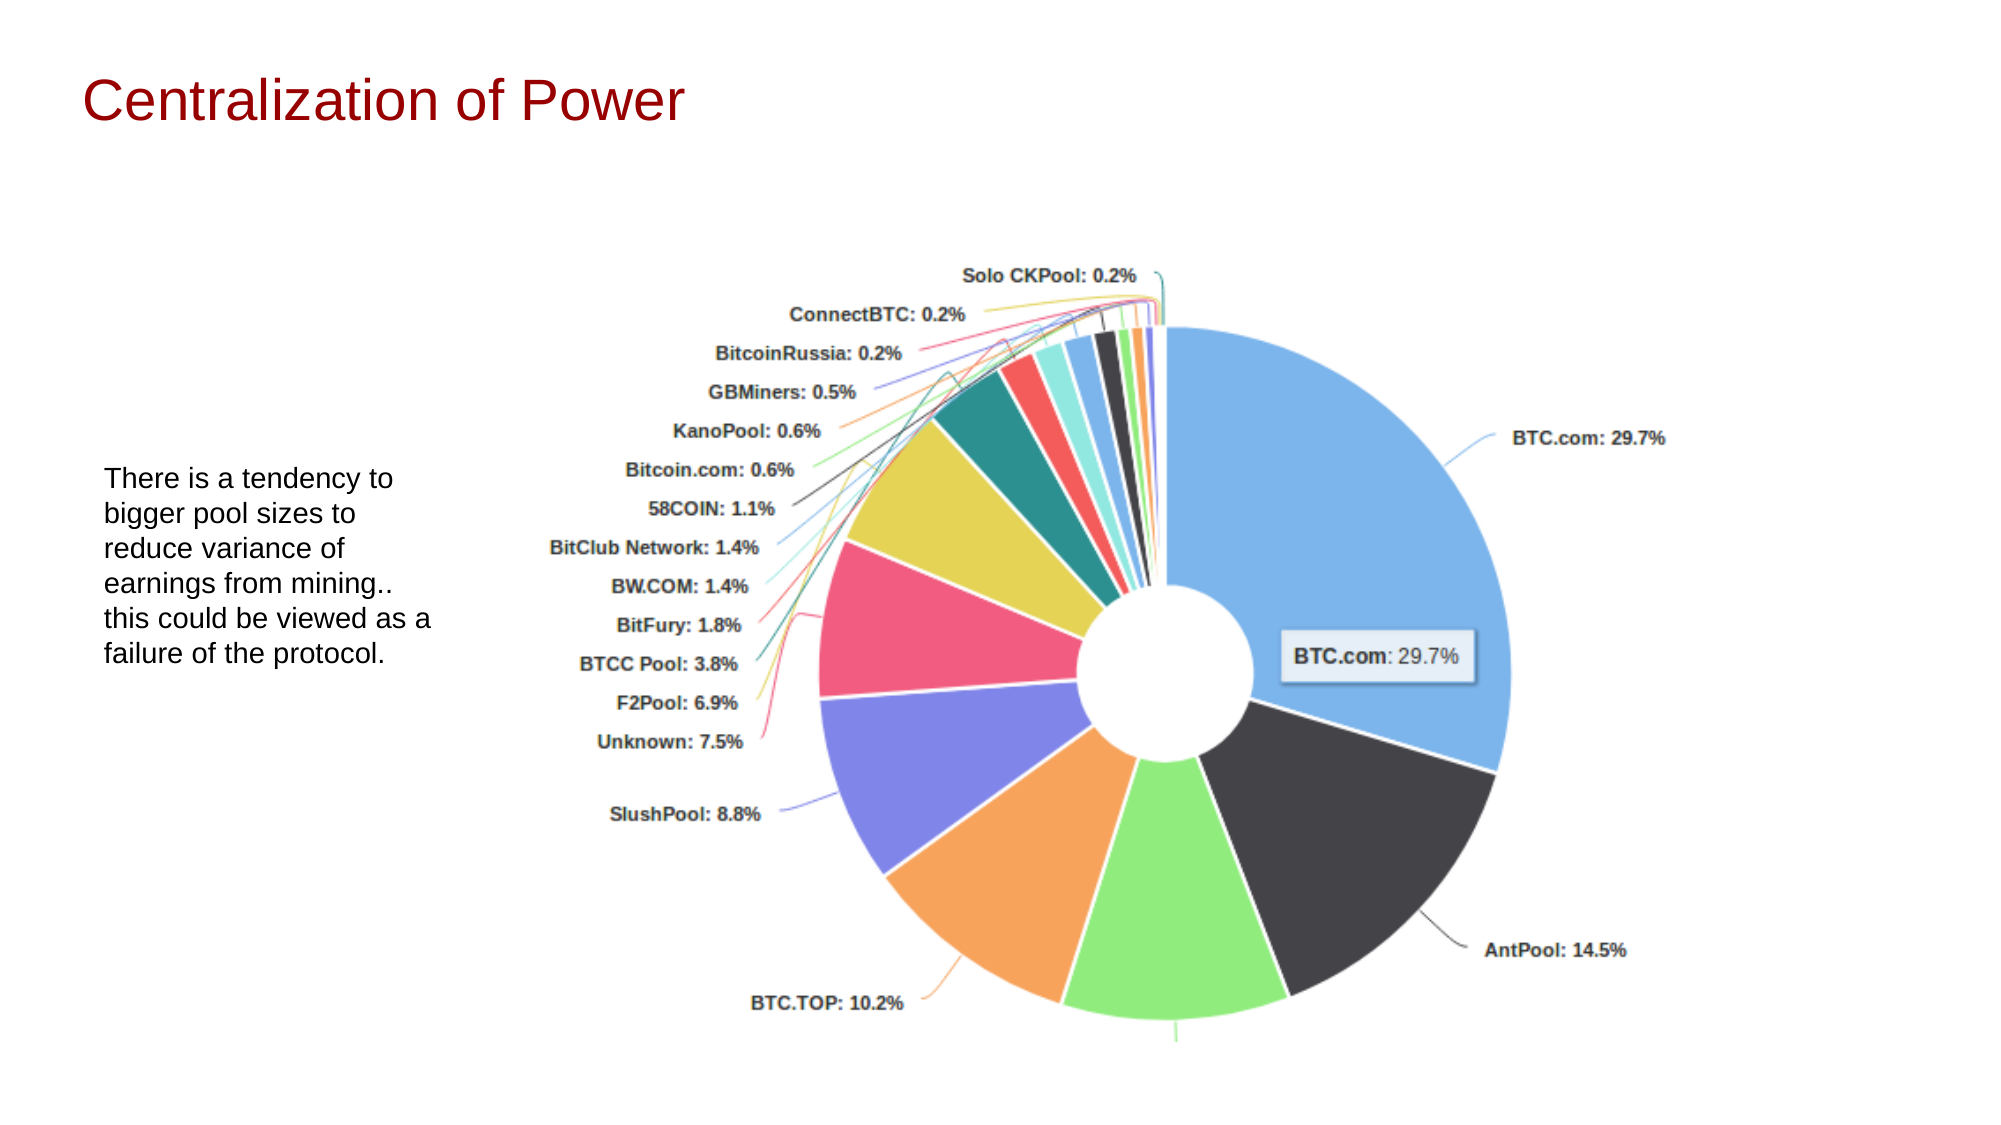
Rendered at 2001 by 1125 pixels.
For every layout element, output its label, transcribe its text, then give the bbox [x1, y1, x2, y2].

picture [483, 205, 1826, 1042]
text_box There is a tendency to bigger pool sizes to reduce variance of earnings from mining.. this could be viewed as a failure of the protocol. [89, 444, 453, 827]
text_box Centralization of Power [68, 47, 1932, 173]
